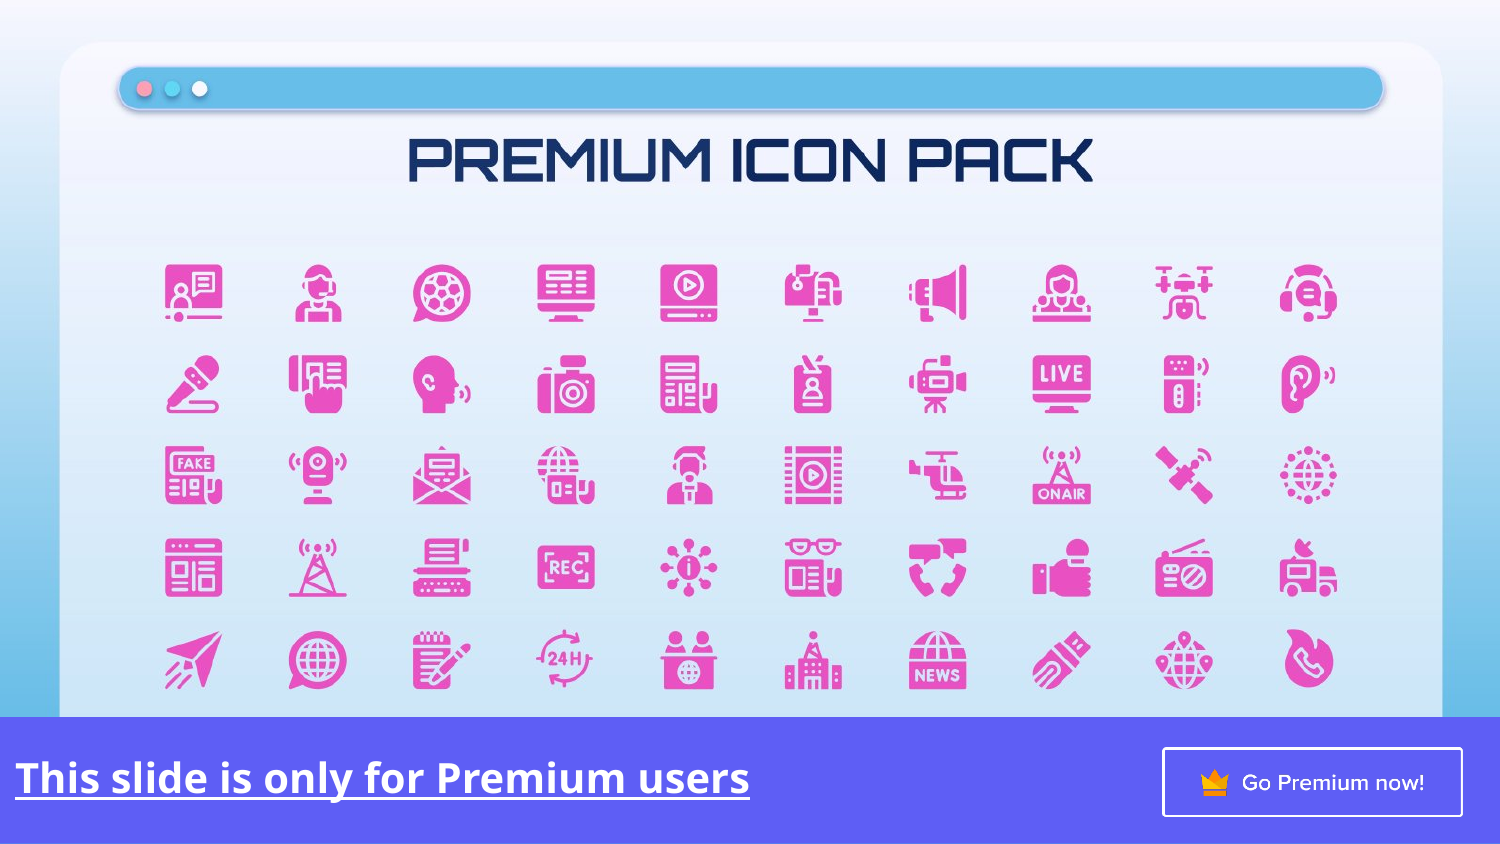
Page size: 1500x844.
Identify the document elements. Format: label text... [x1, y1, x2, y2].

picture [0, 0, 1500, 717]
picture [1162, 747, 1463, 817]
text_box This slide is only for Premium users [0, 717, 1500, 844]
